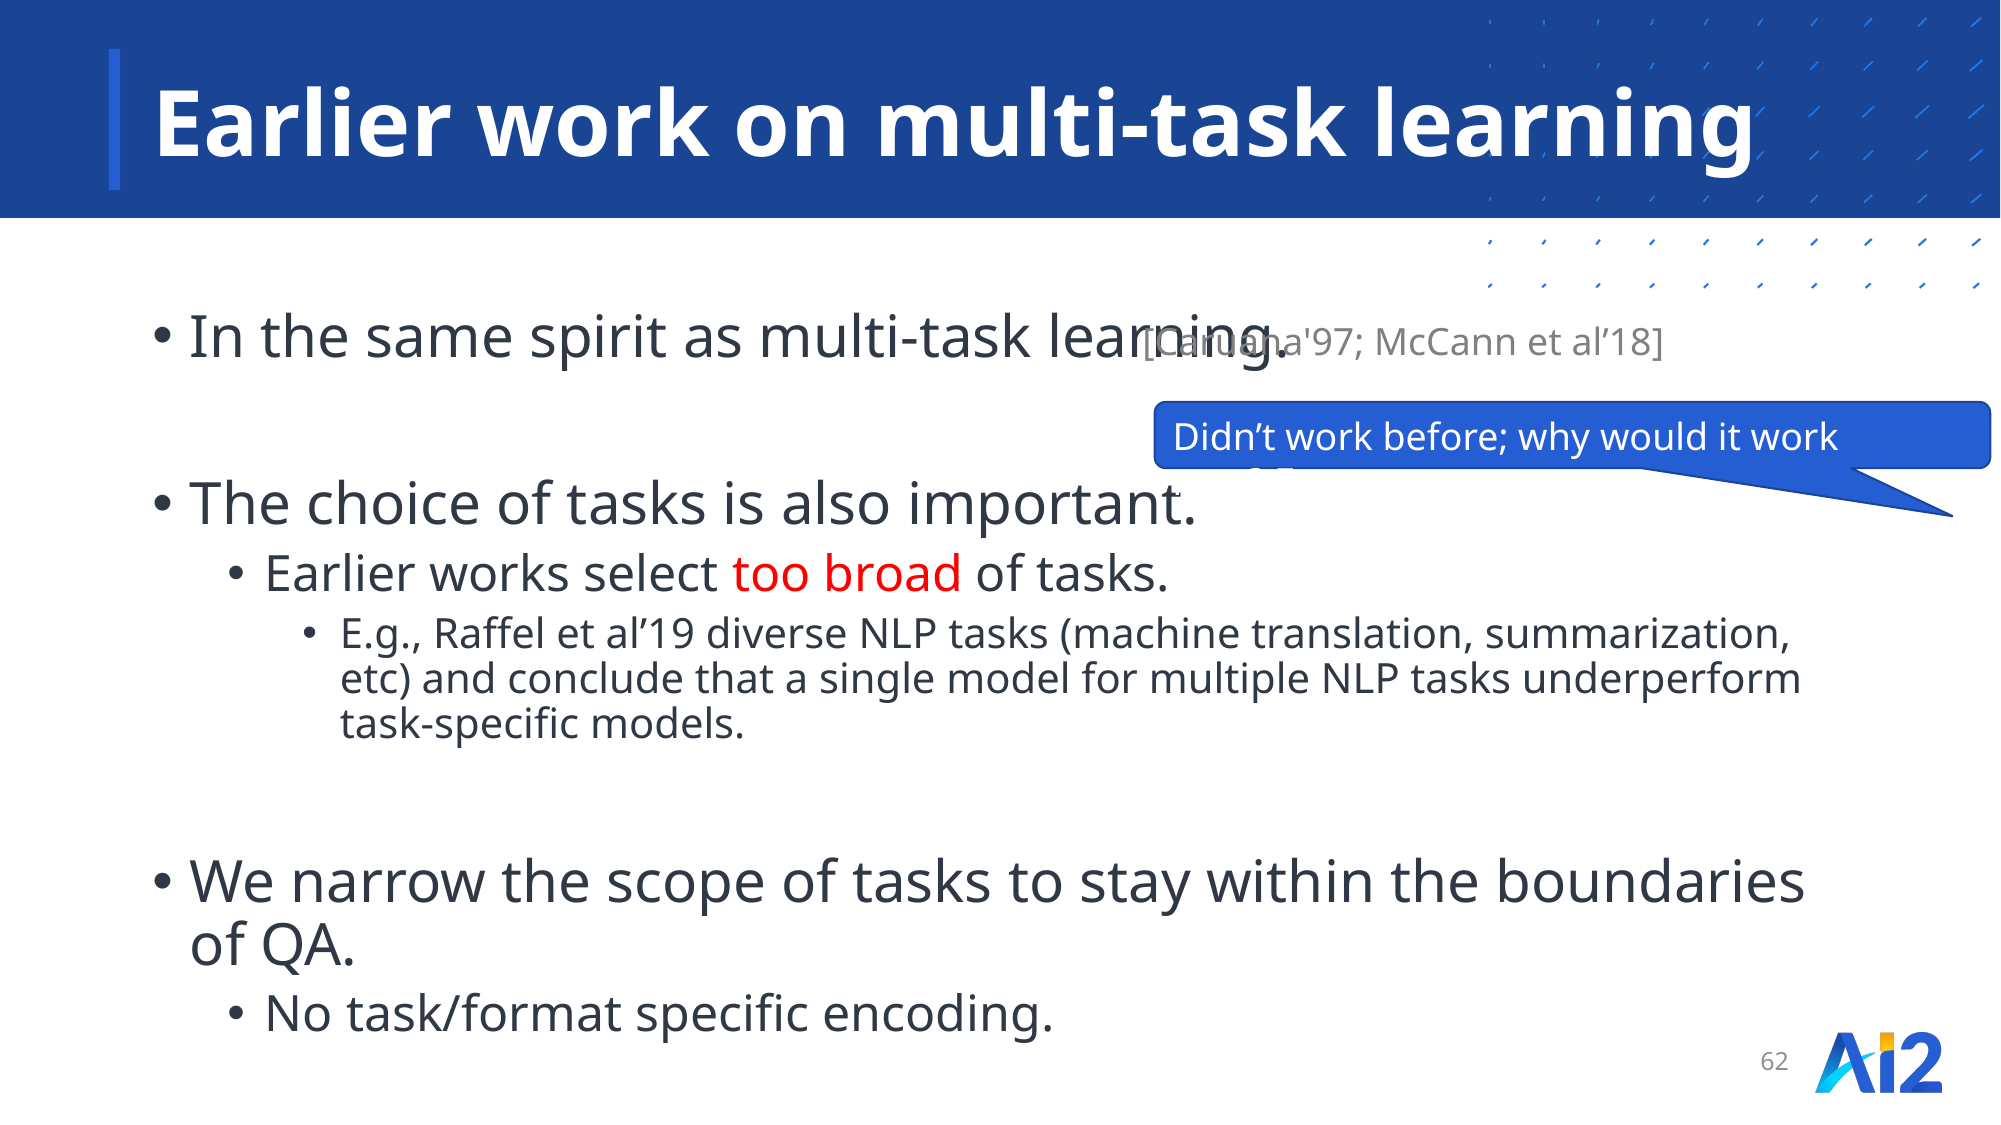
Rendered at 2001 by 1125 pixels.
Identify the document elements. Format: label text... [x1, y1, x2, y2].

text_box [Caruana'97; McCann et al’18] [1127, 310, 1680, 371]
picture [1815, 1032, 1942, 1093]
title Earlier work on multi-task learning [137, 47, 1863, 206]
text_box Didn’t work before; why would it work now? 🤔 [1153, 400, 1992, 518]
list In the same spirit as multi-task learning. The choice of tasks is also important. Earlier works select too broad of tasks. E.g., Raffel et al’19 diverse NLP tasks (machine translation, summarization, etc) and conclude that a single model for multiple NLP tasks underperform task-specific models. We narrow the scope of tasks to stay within the boundaries of QA. No task/format specific encoding. [137, 299, 1863, 1014]
slide_number 62 [1716, 1032, 1804, 1093]
picture [1487, 0, 2000, 289]
